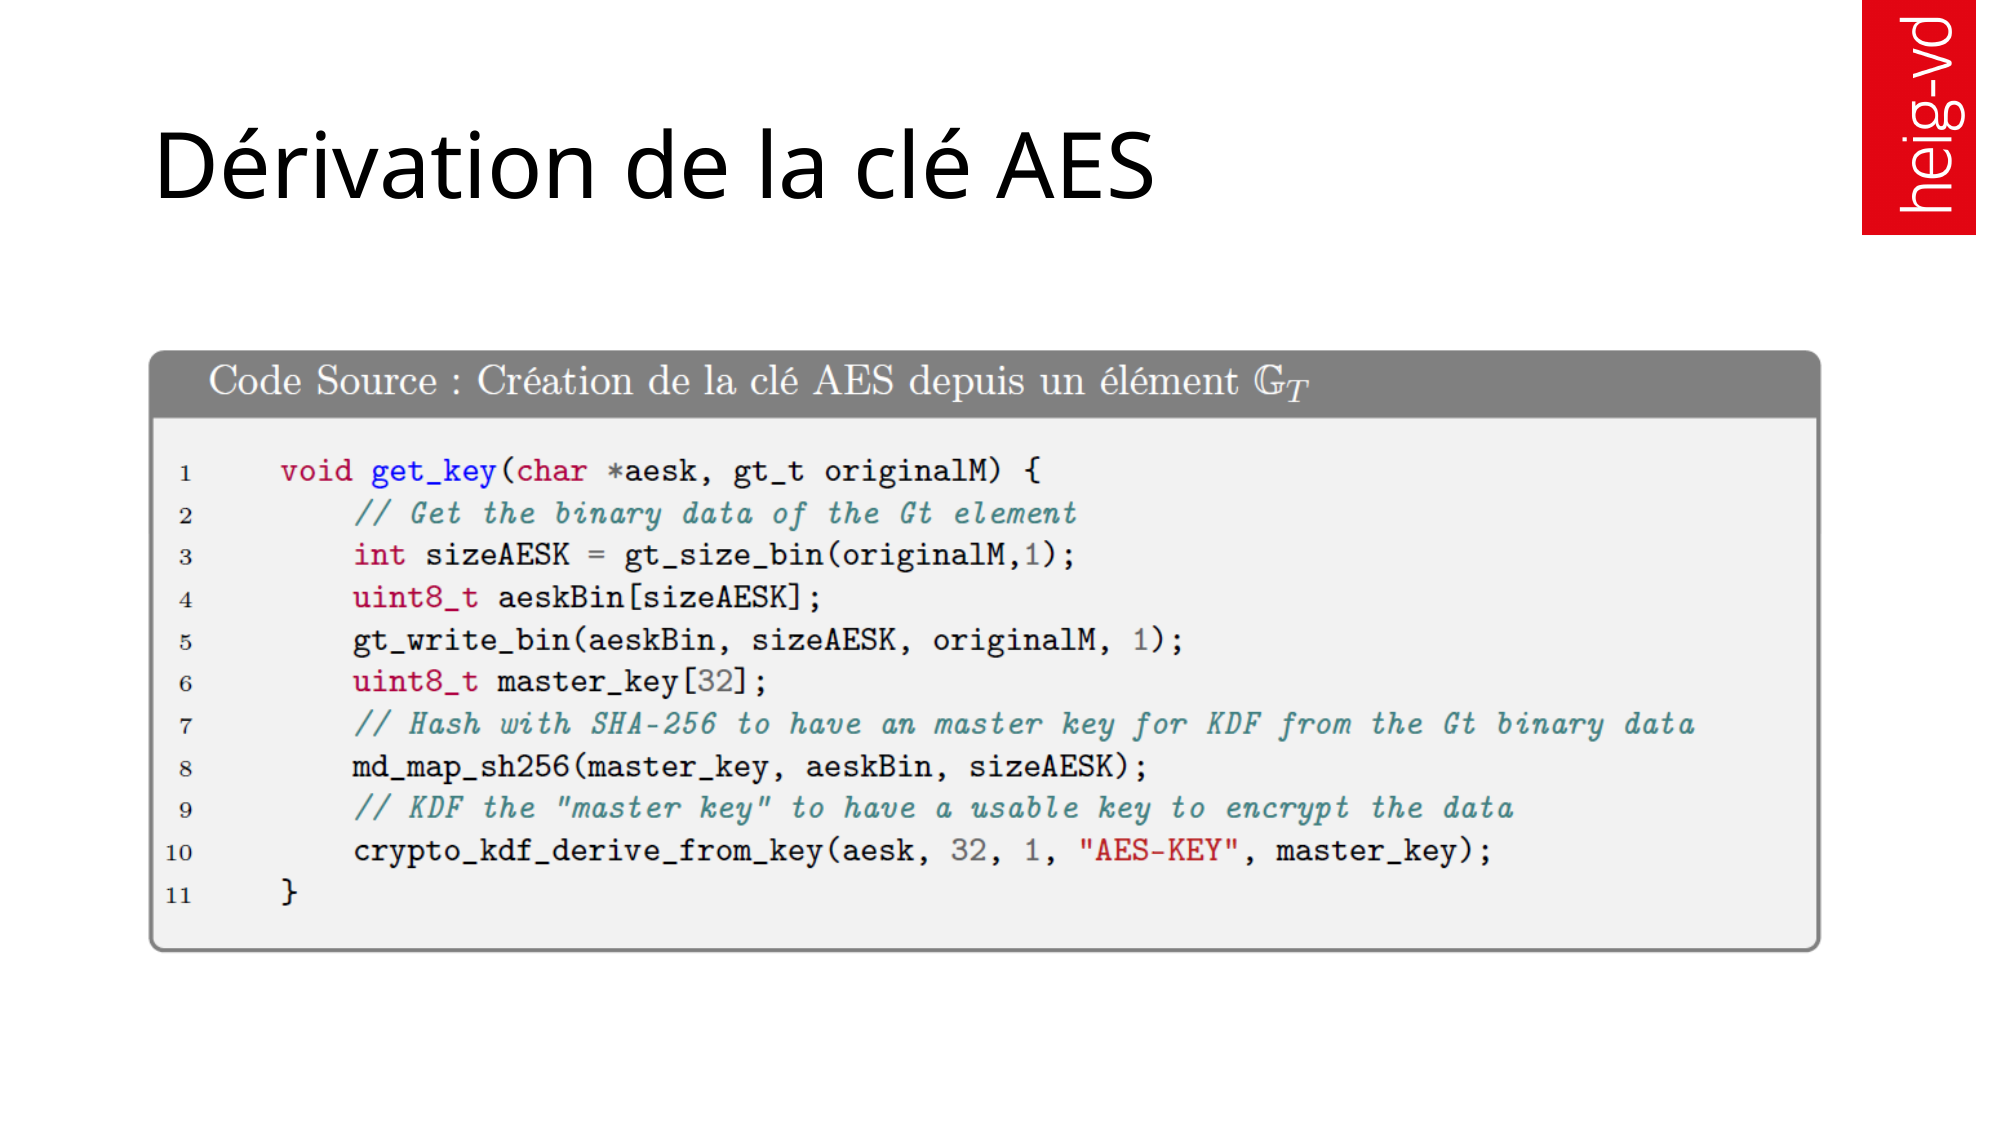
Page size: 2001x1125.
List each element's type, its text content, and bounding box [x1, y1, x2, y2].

picture [1862, 0, 1976, 236]
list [137, 335, 1863, 978]
title Dérivation de la clé AES [137, 59, 1863, 278]
